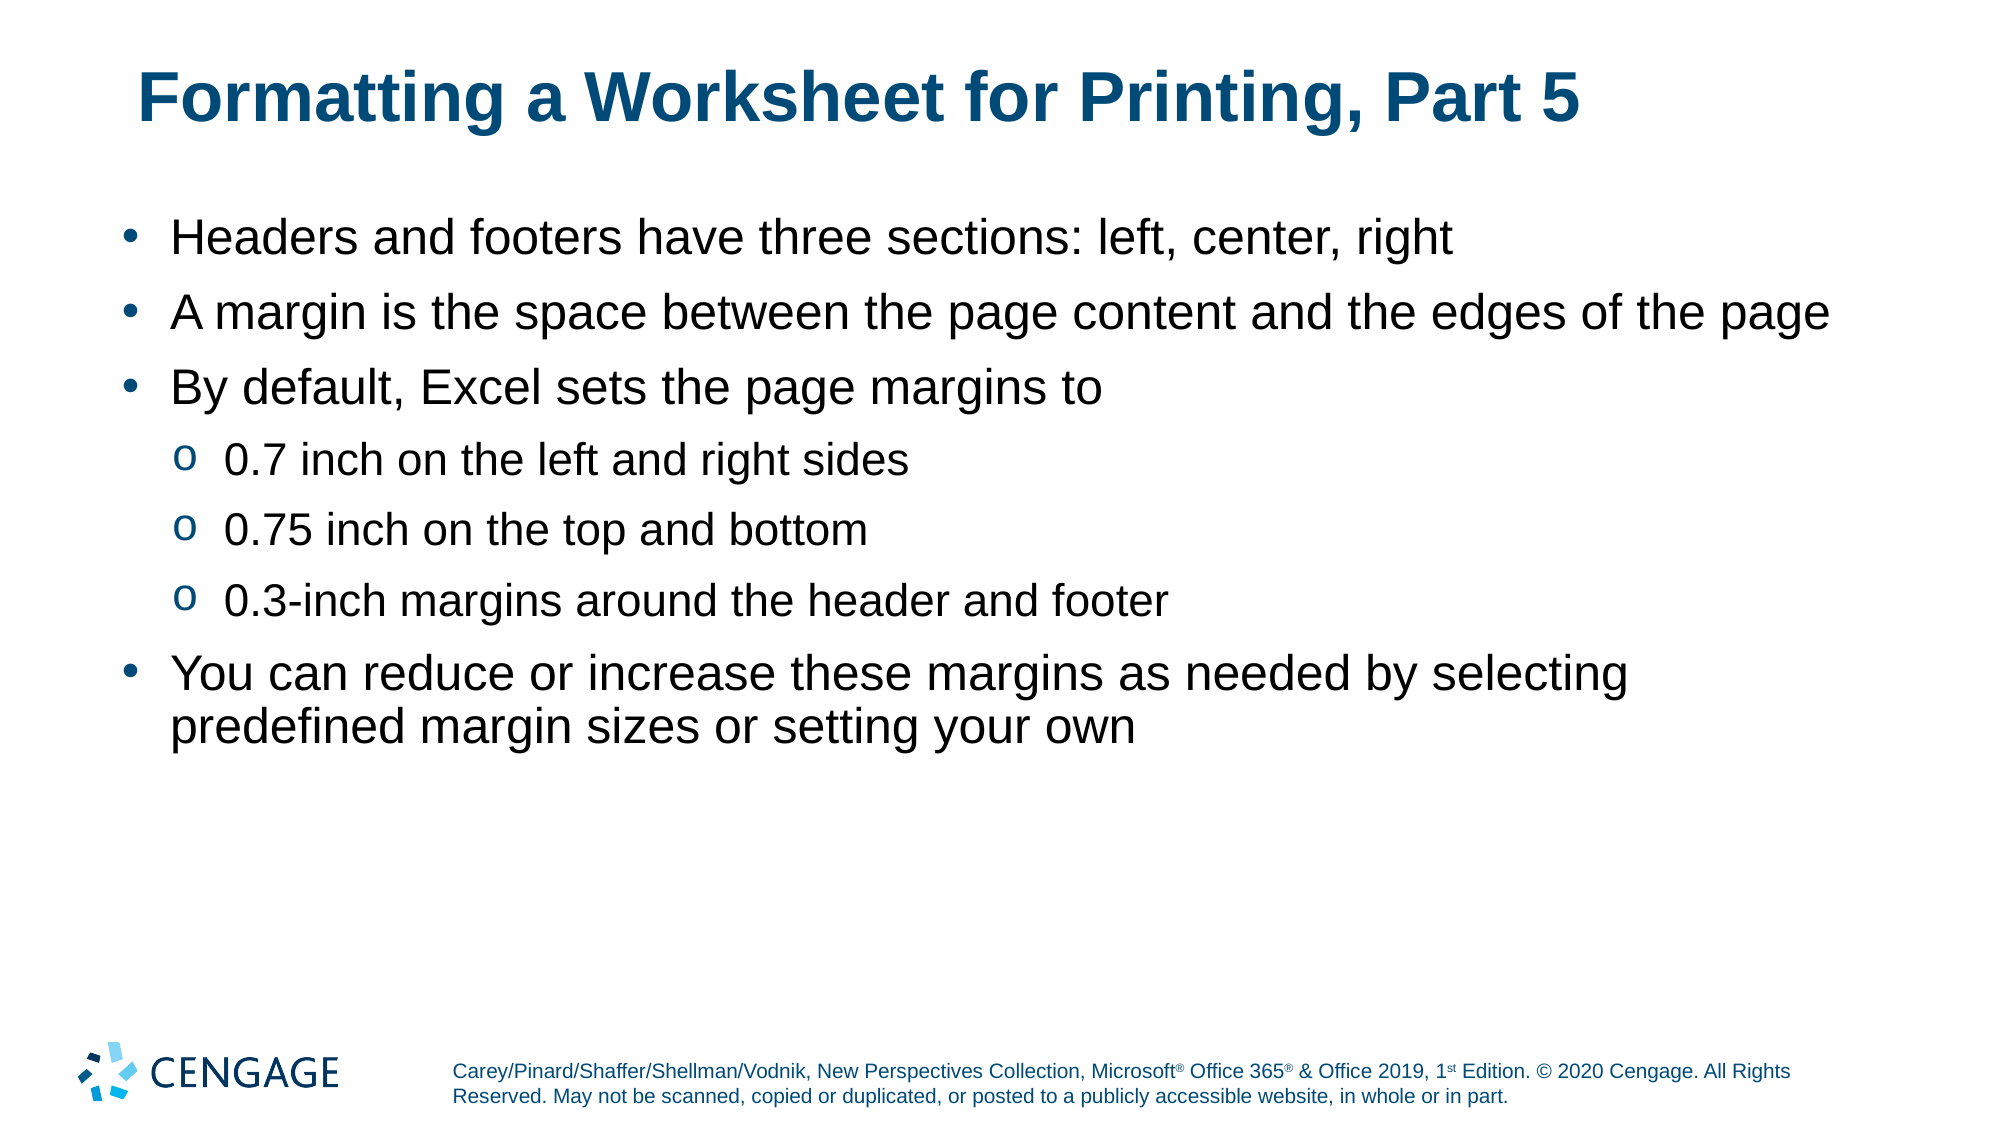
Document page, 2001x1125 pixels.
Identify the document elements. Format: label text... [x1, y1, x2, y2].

picture [78, 1042, 338, 1101]
list Headers and footers have three sections: left, center, right A margin is the space between the page content and the edges of the page By default, Excel sets the page margins to 0.7 inch on the left and right sides 0.75 inch on the top and bottom 0.3-inch margins around the header and footer You can reduce or increase these margins as needed by selecting predefined margin sizes or setting your own [121, 211, 1880, 933]
title Formatting a Worksheet for Printing, Part 5 [137, 59, 1863, 171]
